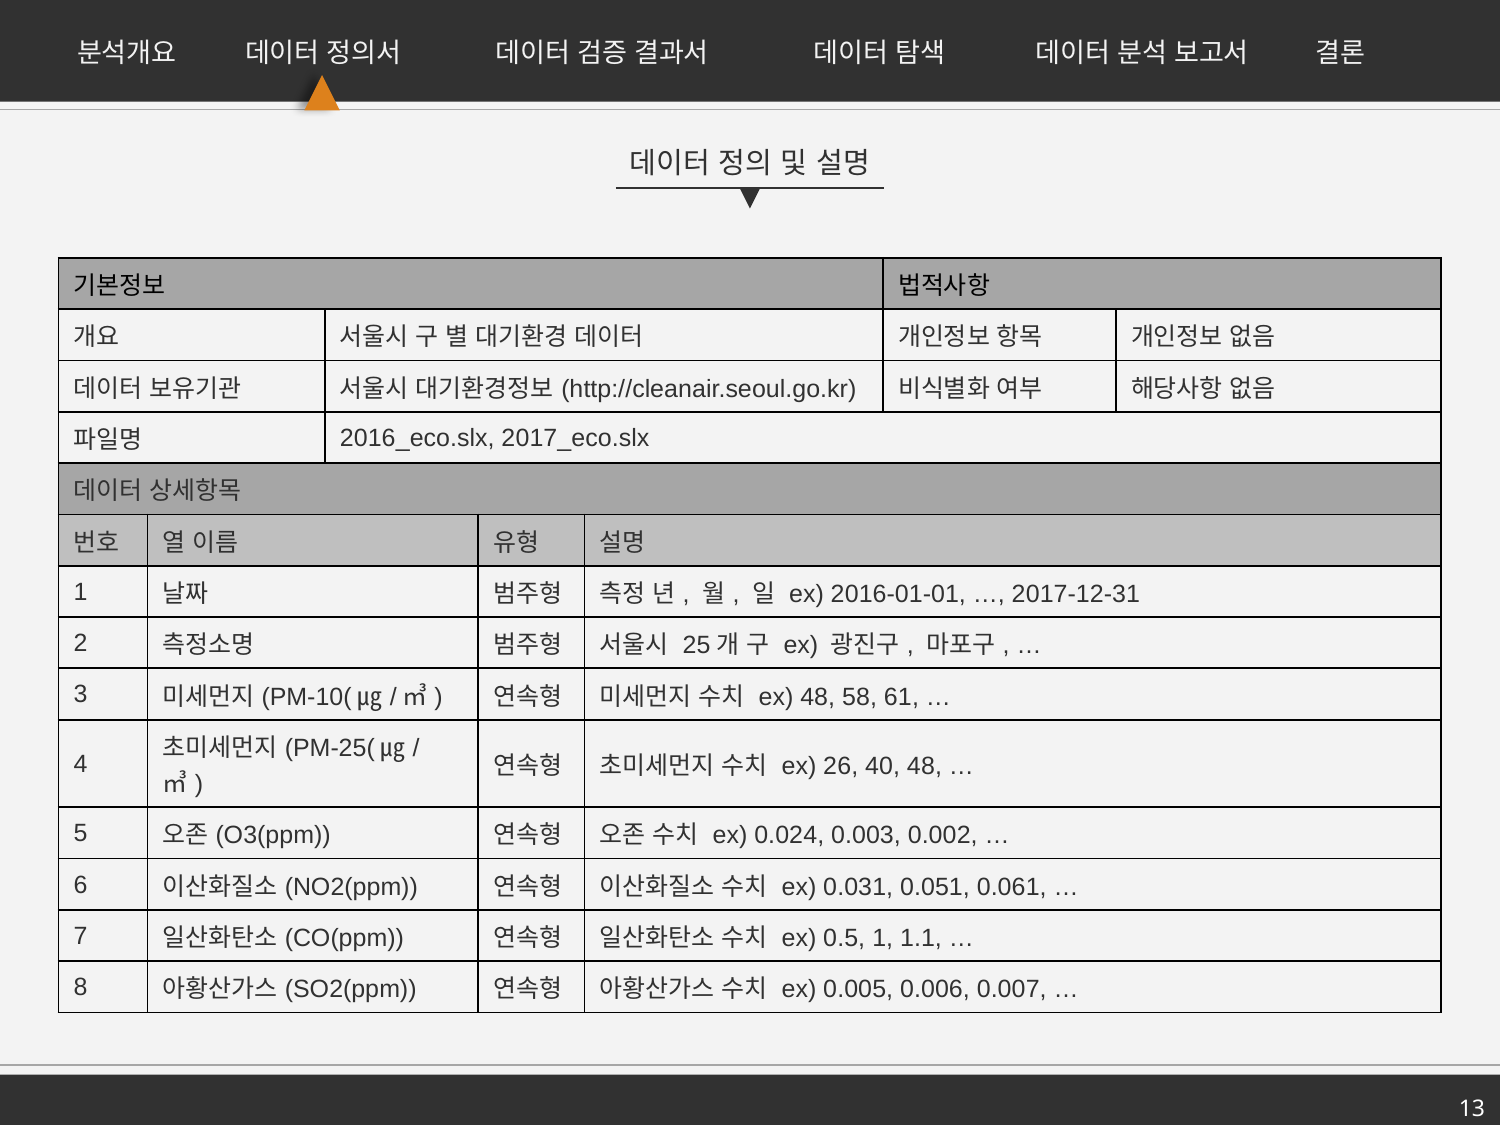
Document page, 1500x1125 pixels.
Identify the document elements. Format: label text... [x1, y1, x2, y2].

table_cell 설명 [585, 515, 1440, 565]
table_cell 날짜 [148, 567, 477, 616]
table_cell 7 [59, 911, 147, 960]
table_cell 연속형 [479, 669, 584, 719]
table_cell 서울시 대기환경정보(http://cleanair.seoul.go.kr) [326, 361, 882, 411]
table_cell 8 [59, 962, 147, 1012]
table_cell 오존 수치 ex) 0.024, 0.003, 0.002, … [585, 808, 1440, 858]
table_cell 번호 [59, 515, 147, 565]
table_cell 유형 [479, 515, 584, 565]
table_header 기본정보 [59, 259, 882, 308]
table_cell 개인정보 없음 [1117, 310, 1440, 360]
table_cell 일산화탄소 수치 ex) 0.5, 1, 1.1, … [585, 911, 1440, 960]
table_cell 미세먼지 수치 ex) 48, 58, 61, … [585, 669, 1440, 719]
table_cell 서울시 25개 구 ex) 광진구, 마포구, … [585, 618, 1440, 667]
table_cell 개인정보 항목 [884, 310, 1115, 360]
table_cell 2 [59, 618, 147, 667]
table_cell 이산화질소 수치 ex) 0.031, 0.051, 0.061, … [585, 859, 1440, 909]
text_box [601, 136, 899, 209]
table_cell 아황산가스(SO2(ppm)) [148, 962, 477, 1012]
table_cell 아황산가스 수치 ex) 0.005, 0.006, 0.007, … [585, 962, 1440, 1012]
table_cell 연속형 [479, 962, 584, 1012]
table_cell 초미세먼지 수치 ex) 26, 40, 48, … [585, 721, 1440, 806]
table_cell 연속형 [479, 911, 584, 960]
table_cell 미세먼지(PM-10(㎍/㎥) [148, 669, 477, 719]
table_cell 파일명 [59, 413, 324, 462]
table_cell 3 [59, 669, 147, 719]
table_cell 4 [59, 721, 147, 806]
table_cell 이산화질소(NO2(ppm)) [148, 859, 477, 909]
table_cell 해당사항 없음 [1117, 361, 1440, 411]
table_cell 초미세먼지(PM-25(㎍/㎥) [148, 721, 477, 806]
table_cell 비식별화 여부 [884, 361, 1115, 411]
table_cell 오존(O3(ppm)) [148, 808, 477, 858]
table_cell 범주형 [479, 567, 584, 616]
table_cell 열 이름 [148, 515, 477, 565]
slide_number 13 [1175, 1085, 1500, 1125]
text_box [0, 1073, 1500, 1125]
table_cell 데이터 상세항목 [59, 464, 1440, 514]
table_cell 5 [59, 808, 147, 858]
table_cell 1 [59, 567, 147, 616]
table_cell 연속형 [479, 808, 584, 858]
table_cell 측정소명 [148, 618, 477, 667]
table_cell 서울시 구 별 대기환경 데이터 [326, 310, 882, 360]
table_cell 일산화탄소(CO(ppm)) [148, 911, 477, 960]
table_cell 측정 년, 월, 일 ex) 2016-01-01, …, 2017-12-31 [585, 567, 1440, 616]
table_cell 2016_eco.slx, 2017_eco.slx [326, 413, 1440, 462]
table_header 법적사항 [884, 259, 1440, 308]
table_cell 6 [59, 859, 147, 909]
table_cell 개요 [59, 310, 324, 360]
table_cell 범주형 [479, 618, 584, 667]
table_cell 연속형 [479, 721, 584, 806]
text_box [0, 0, 1500, 111]
table_cell 연속형 [479, 859, 584, 909]
table_cell 데이터 보유기관 [59, 361, 324, 411]
